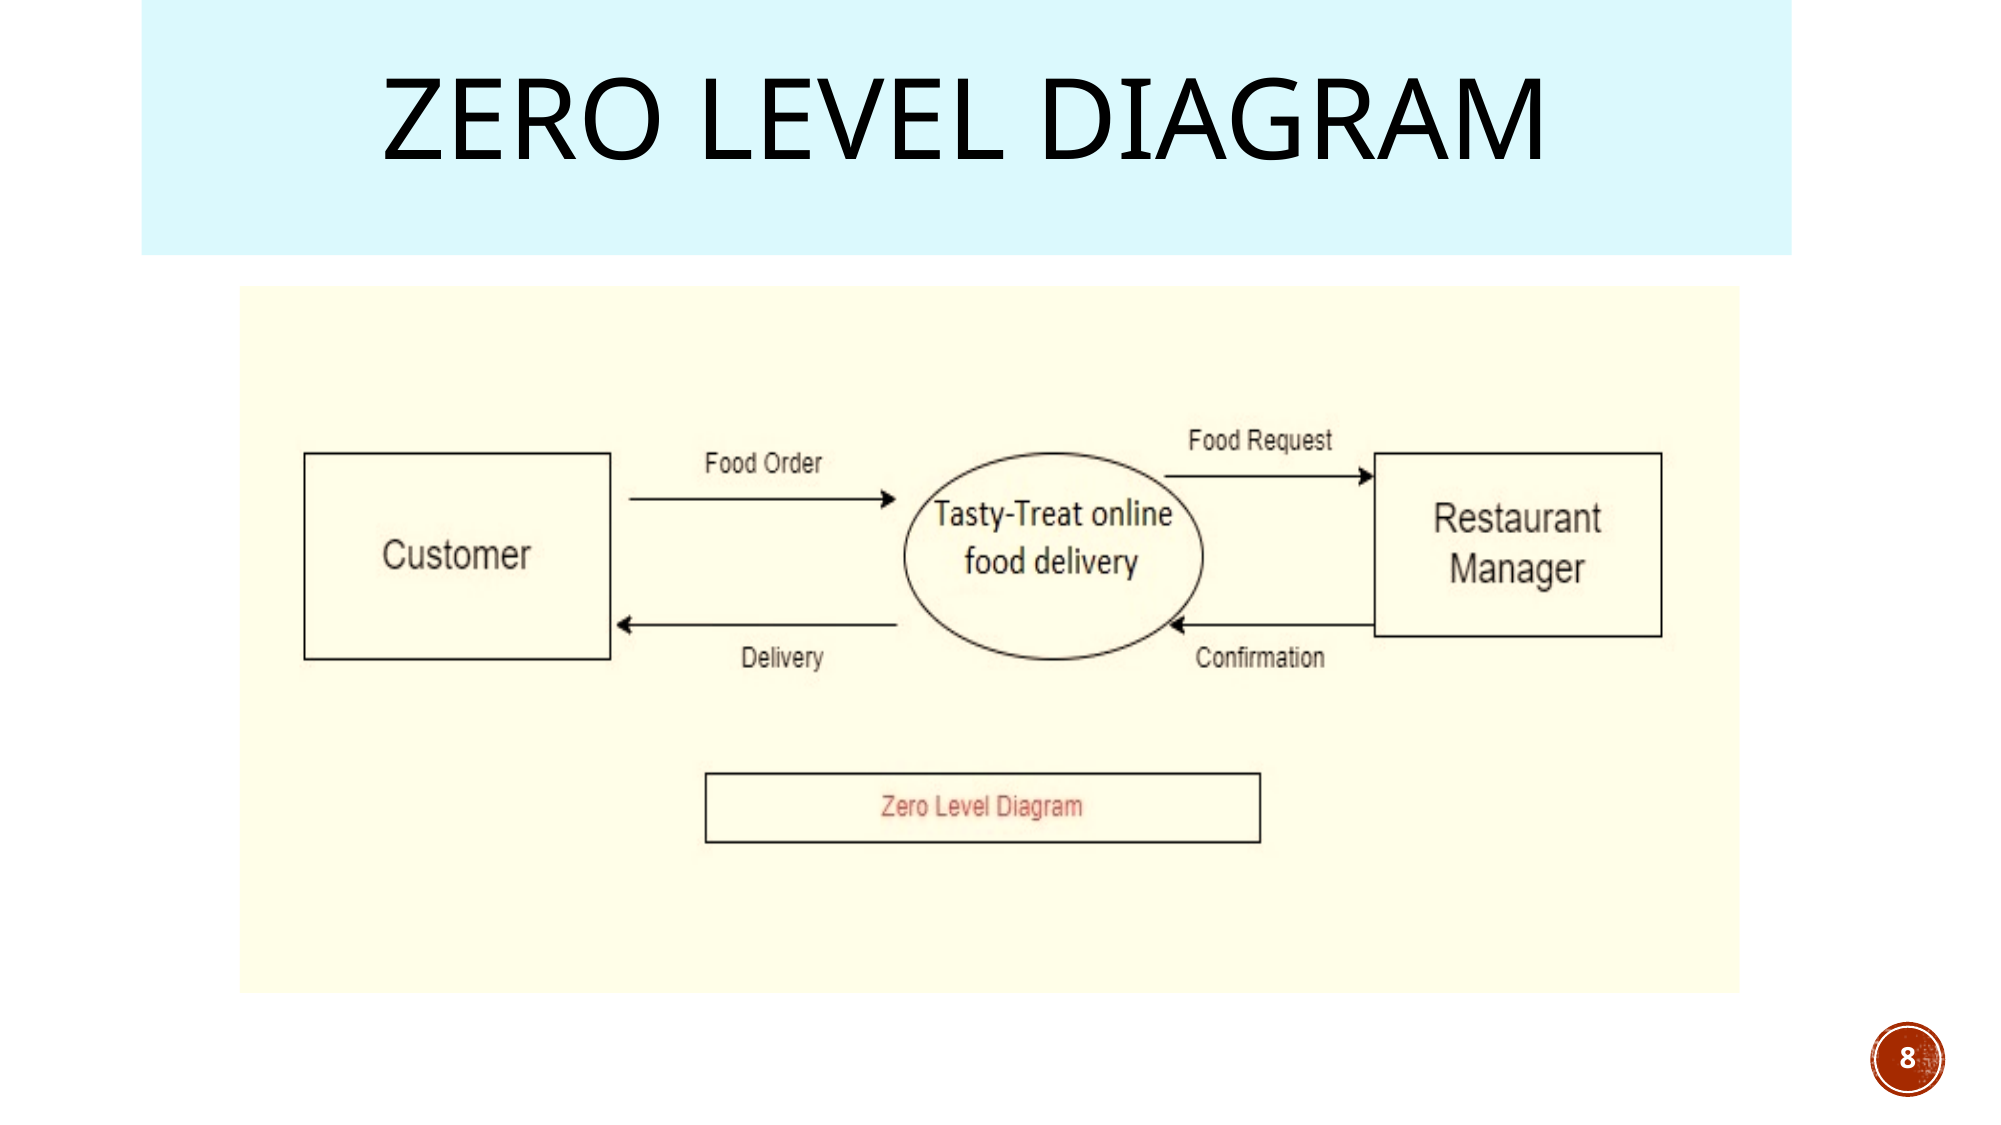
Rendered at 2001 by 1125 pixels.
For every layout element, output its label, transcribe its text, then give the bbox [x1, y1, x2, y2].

slide_number 8 [1855, 1028, 1961, 1089]
title Zero Level diagram [141, 0, 1792, 256]
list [241, 287, 1739, 992]
